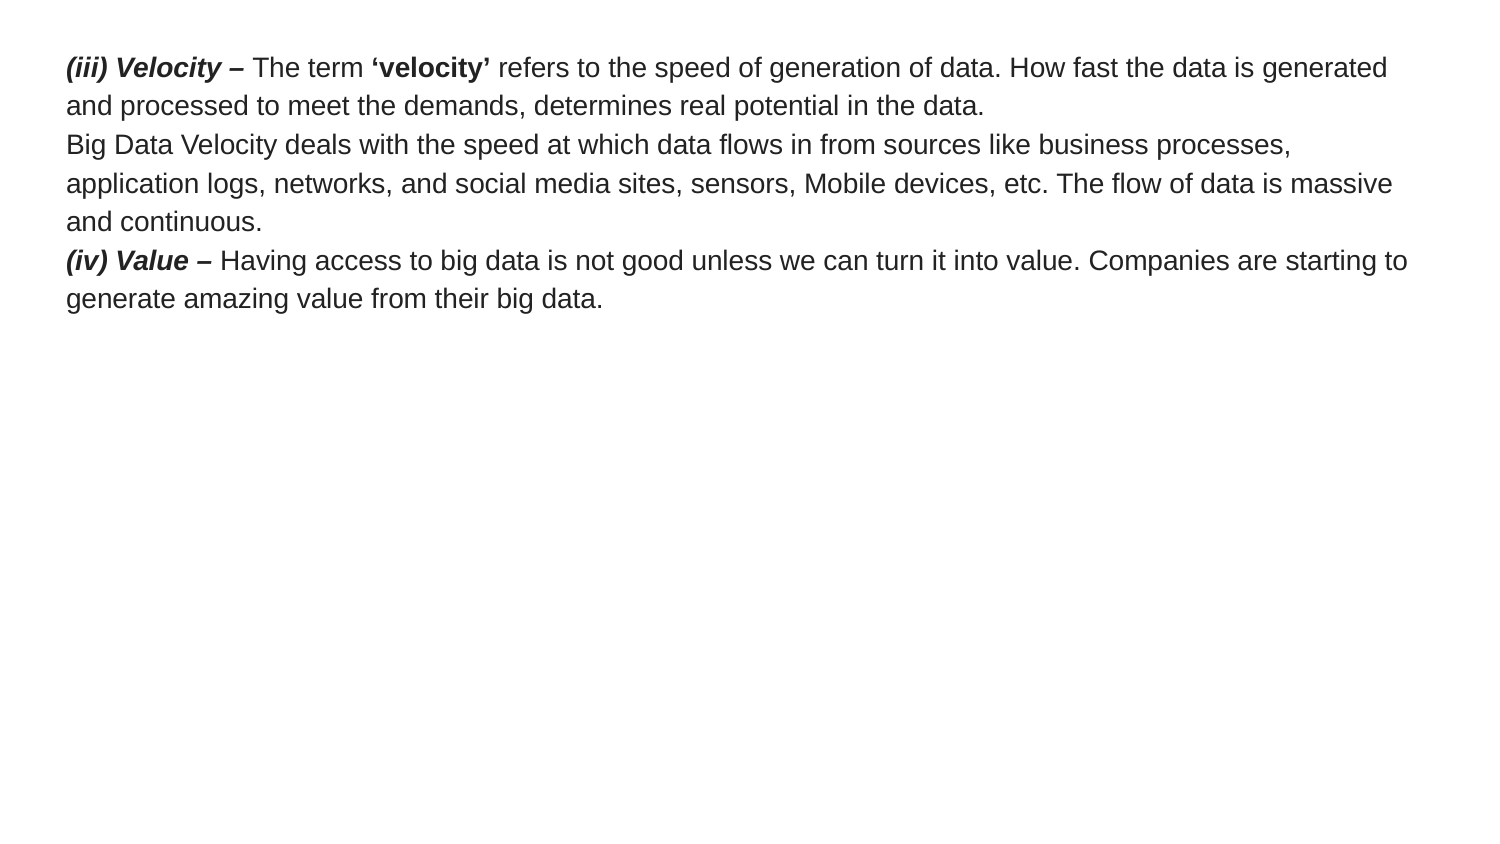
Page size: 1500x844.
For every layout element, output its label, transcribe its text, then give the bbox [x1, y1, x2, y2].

list (iii) Velocity – The term ‘velocity’ refers to the speed of generation of data. How fast the data is generated and processed to meet the demands, determines real potential in the data. Big Data Velocity deals with the speed at which data flows in from sources like business processes, application logs, networks, and social media sites, sensors, Mobile devices, etc. The flow of data is massive and continuous. (iv) Value – Having access to big data is not good unless we can turn it into value. Companies are starting to generate amazing value from their big data. [51, 29, 1449, 804]
